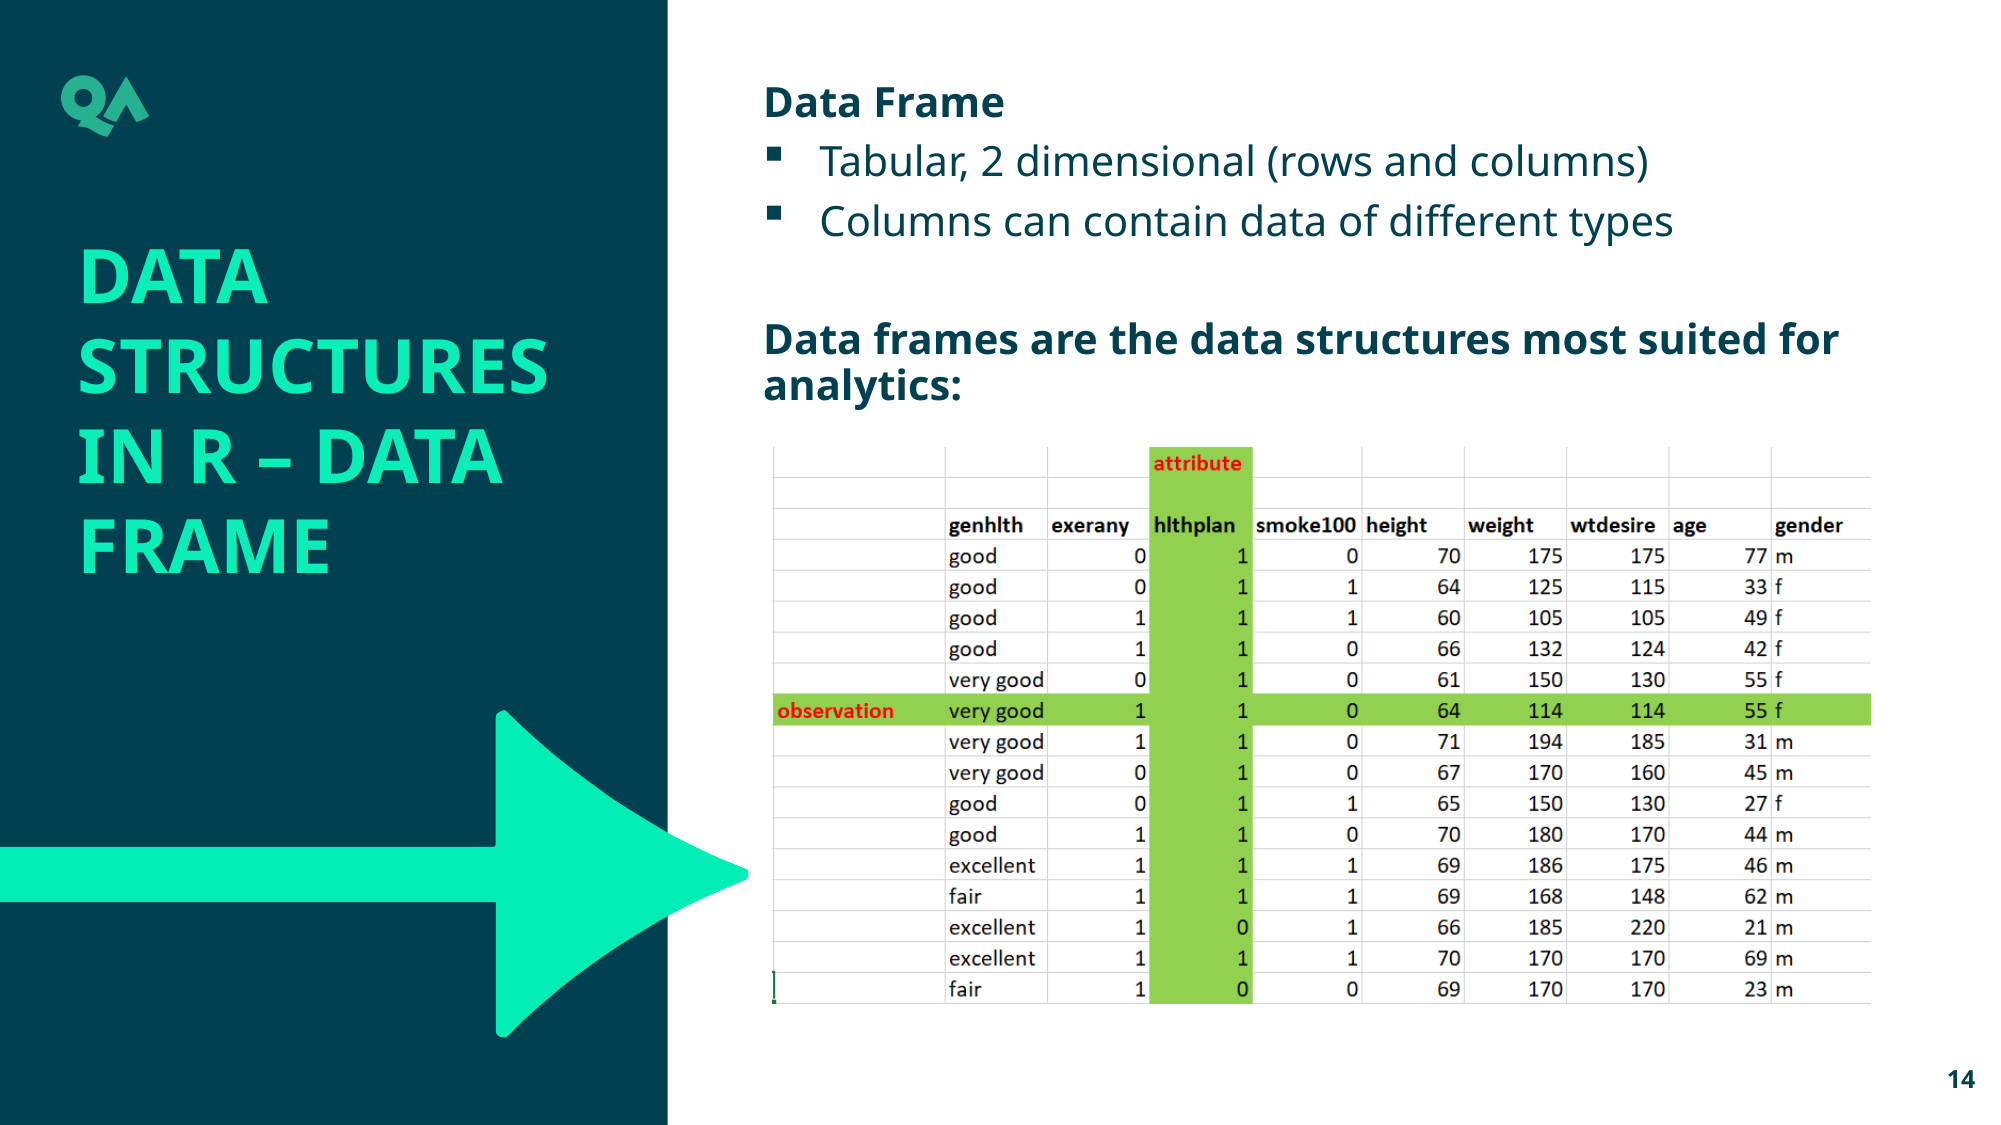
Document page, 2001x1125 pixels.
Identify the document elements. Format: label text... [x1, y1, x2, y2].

slide_number 14 [1846, 1068, 1976, 1098]
list Data Frame Tabular, 2 dimensional (rows and columns) Columns can contain data of different types Data frames are the data structures most suited for analytics: [748, 72, 1937, 1062]
picture [772, 447, 1871, 1004]
list Data Structures in R – data frame [63, 221, 628, 673]
